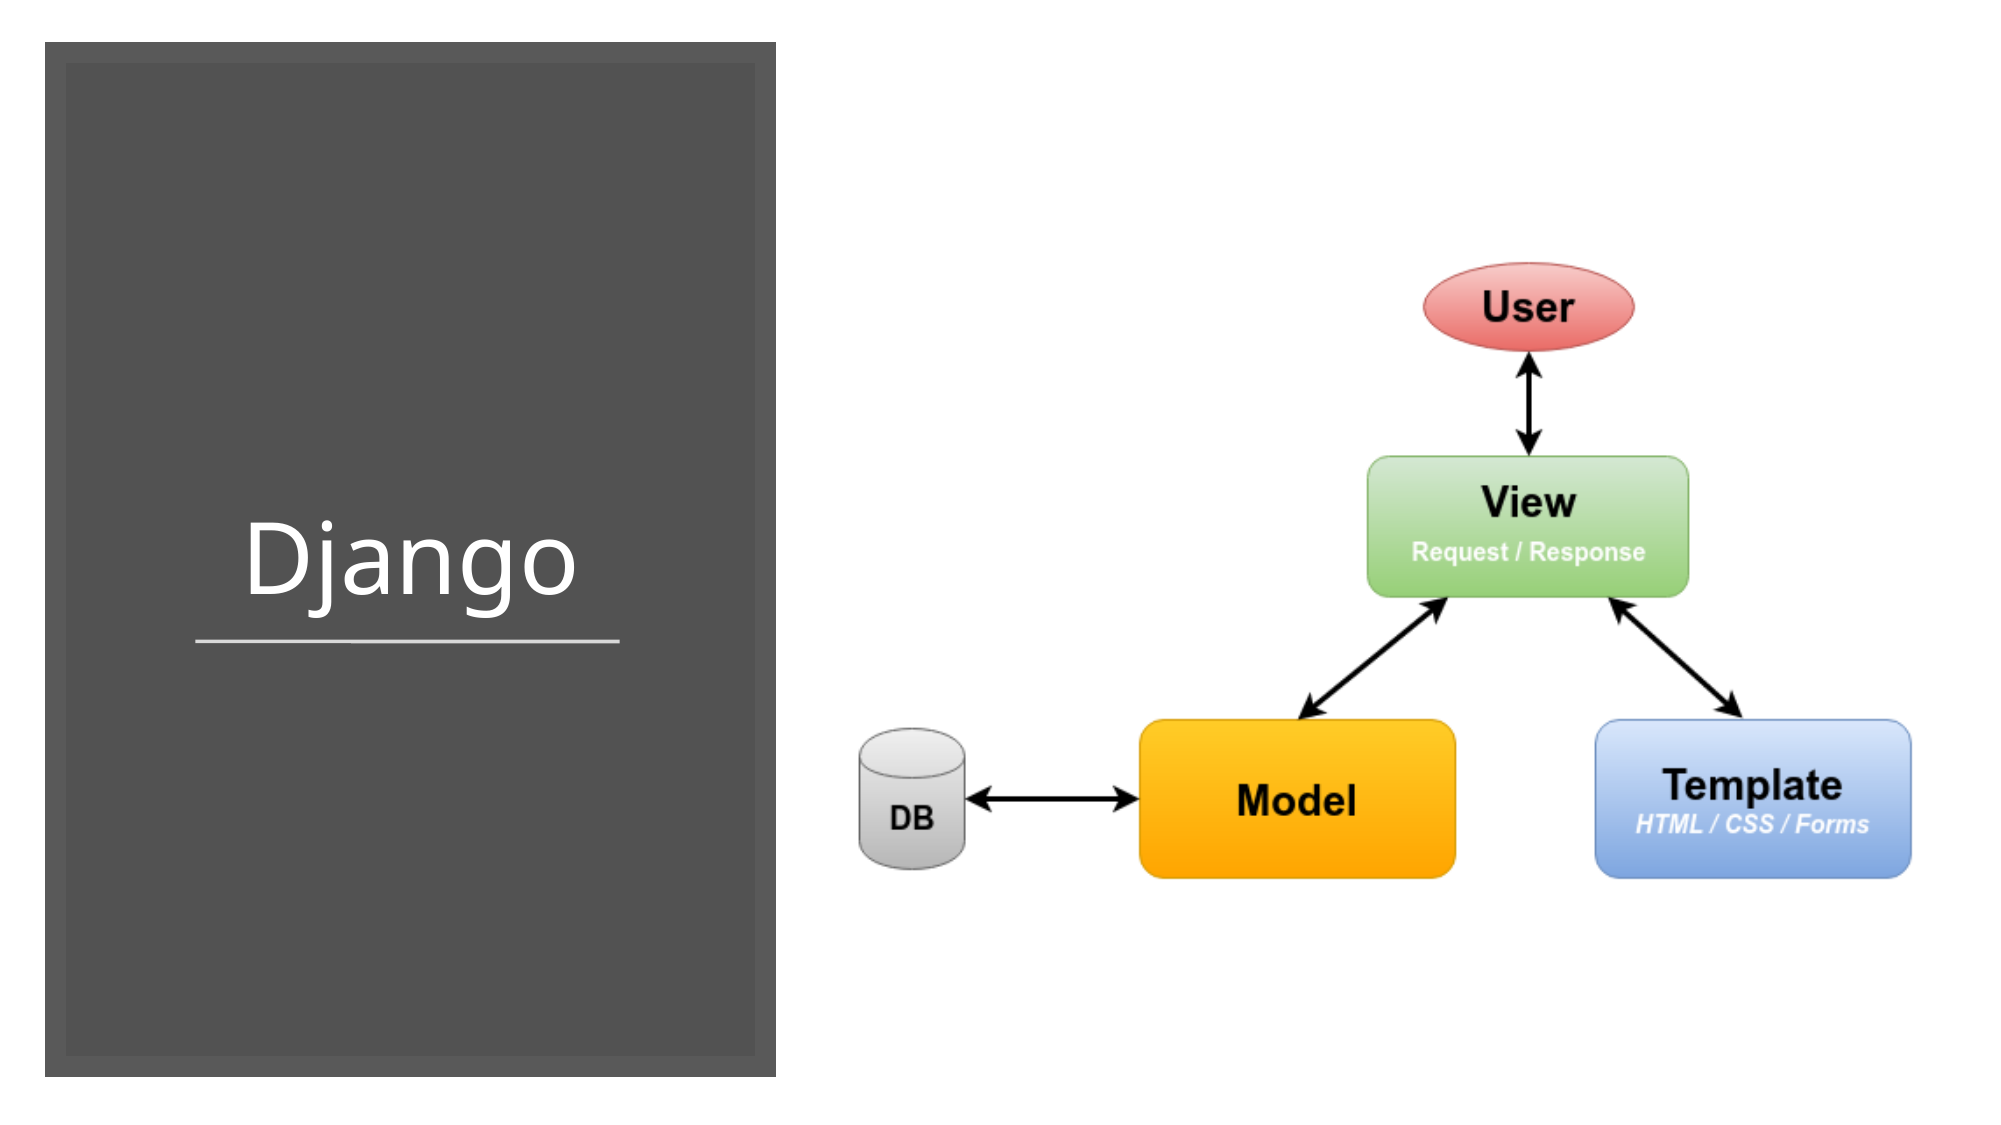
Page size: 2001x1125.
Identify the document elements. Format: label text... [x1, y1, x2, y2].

text_box Django [110, 149, 711, 624]
picture [845, 245, 1921, 881]
text_box [53, 51, 768, 1068]
